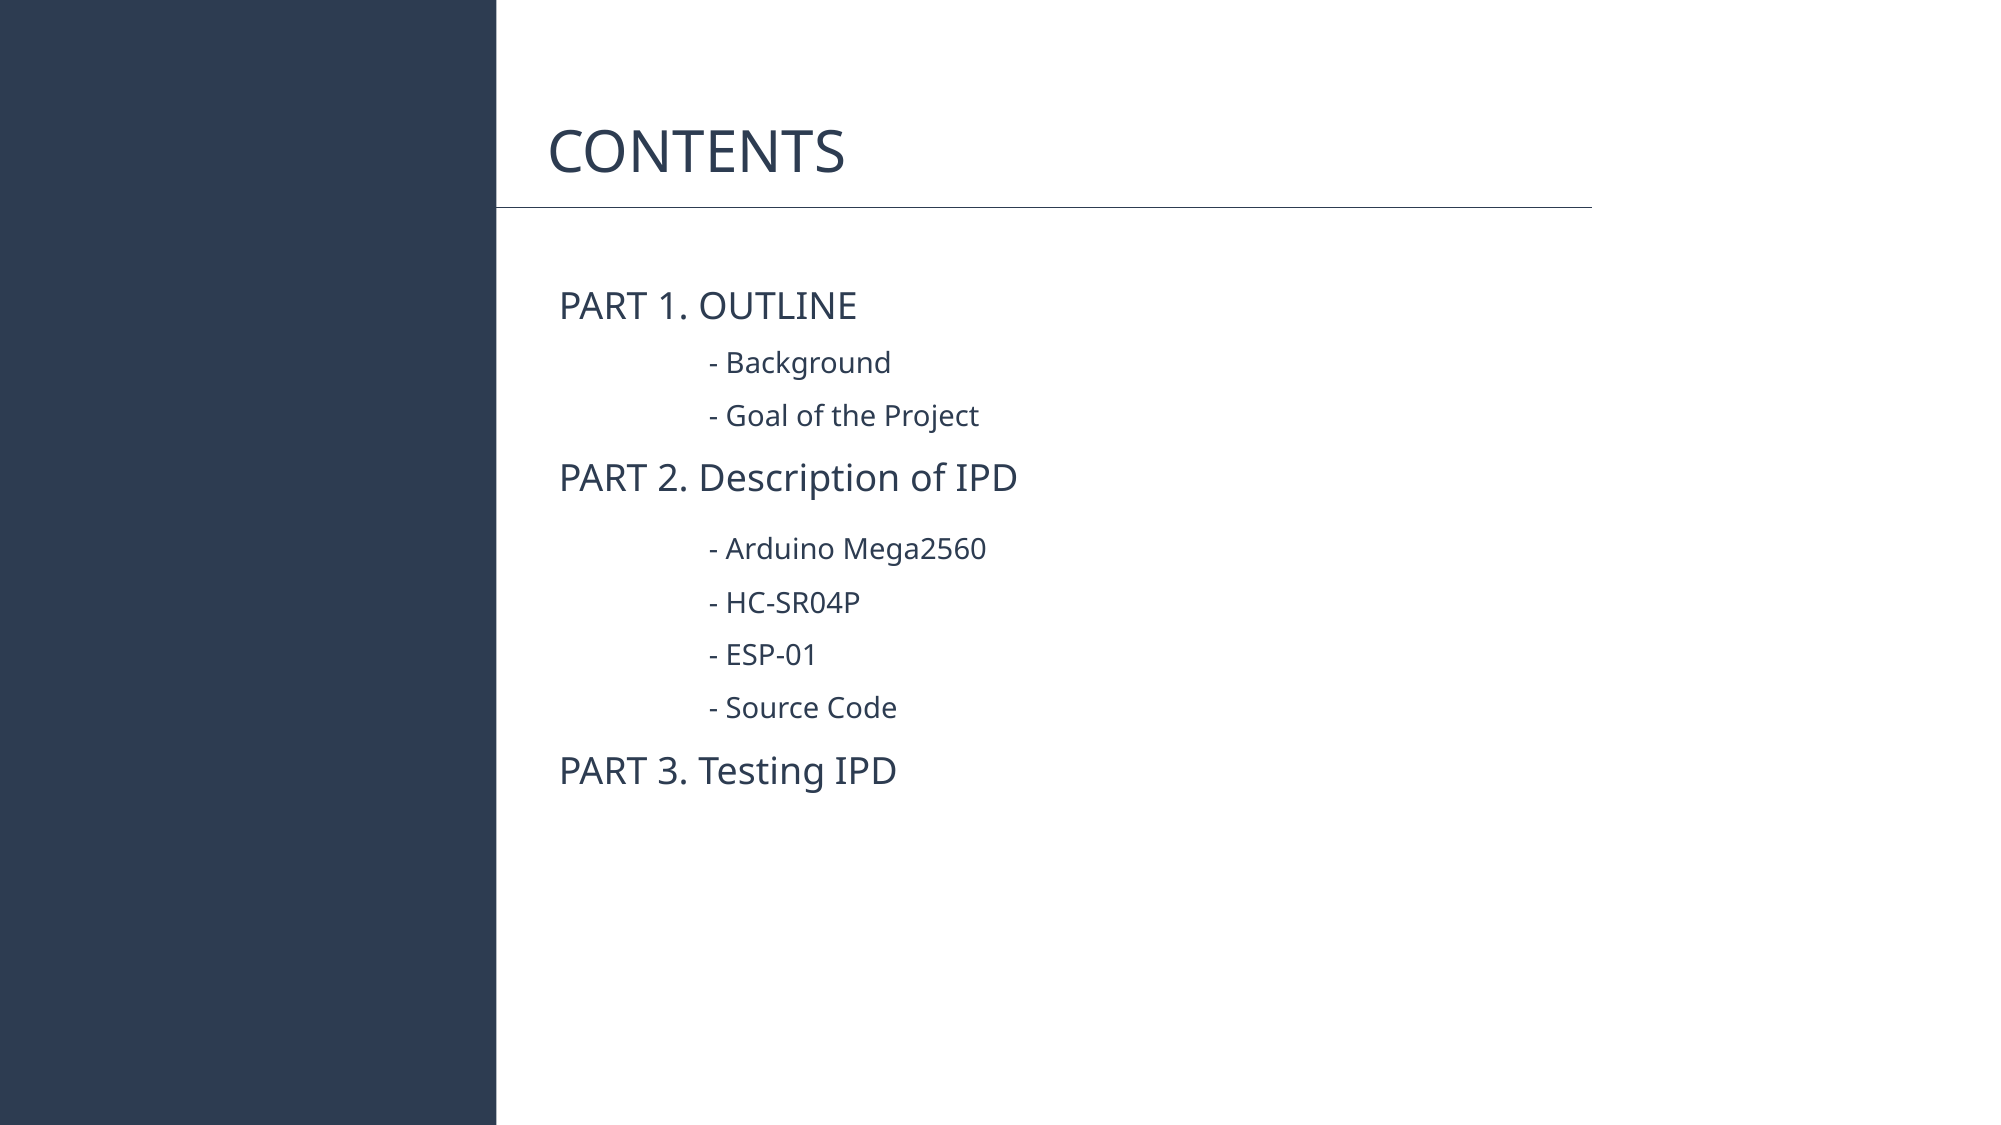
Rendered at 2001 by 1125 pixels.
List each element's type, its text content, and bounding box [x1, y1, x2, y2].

text_box PART 1. OUTLINE - Background - Goal of the Project PART 2. Description of IPD - Arduino Mega2560 - HC-SR04P - ESP-01 - Source Code PART 3. Testing IPD [543, 252, 1134, 799]
text_box [0, 0, 497, 1125]
text_box CONTENTS [532, 107, 1188, 192]
